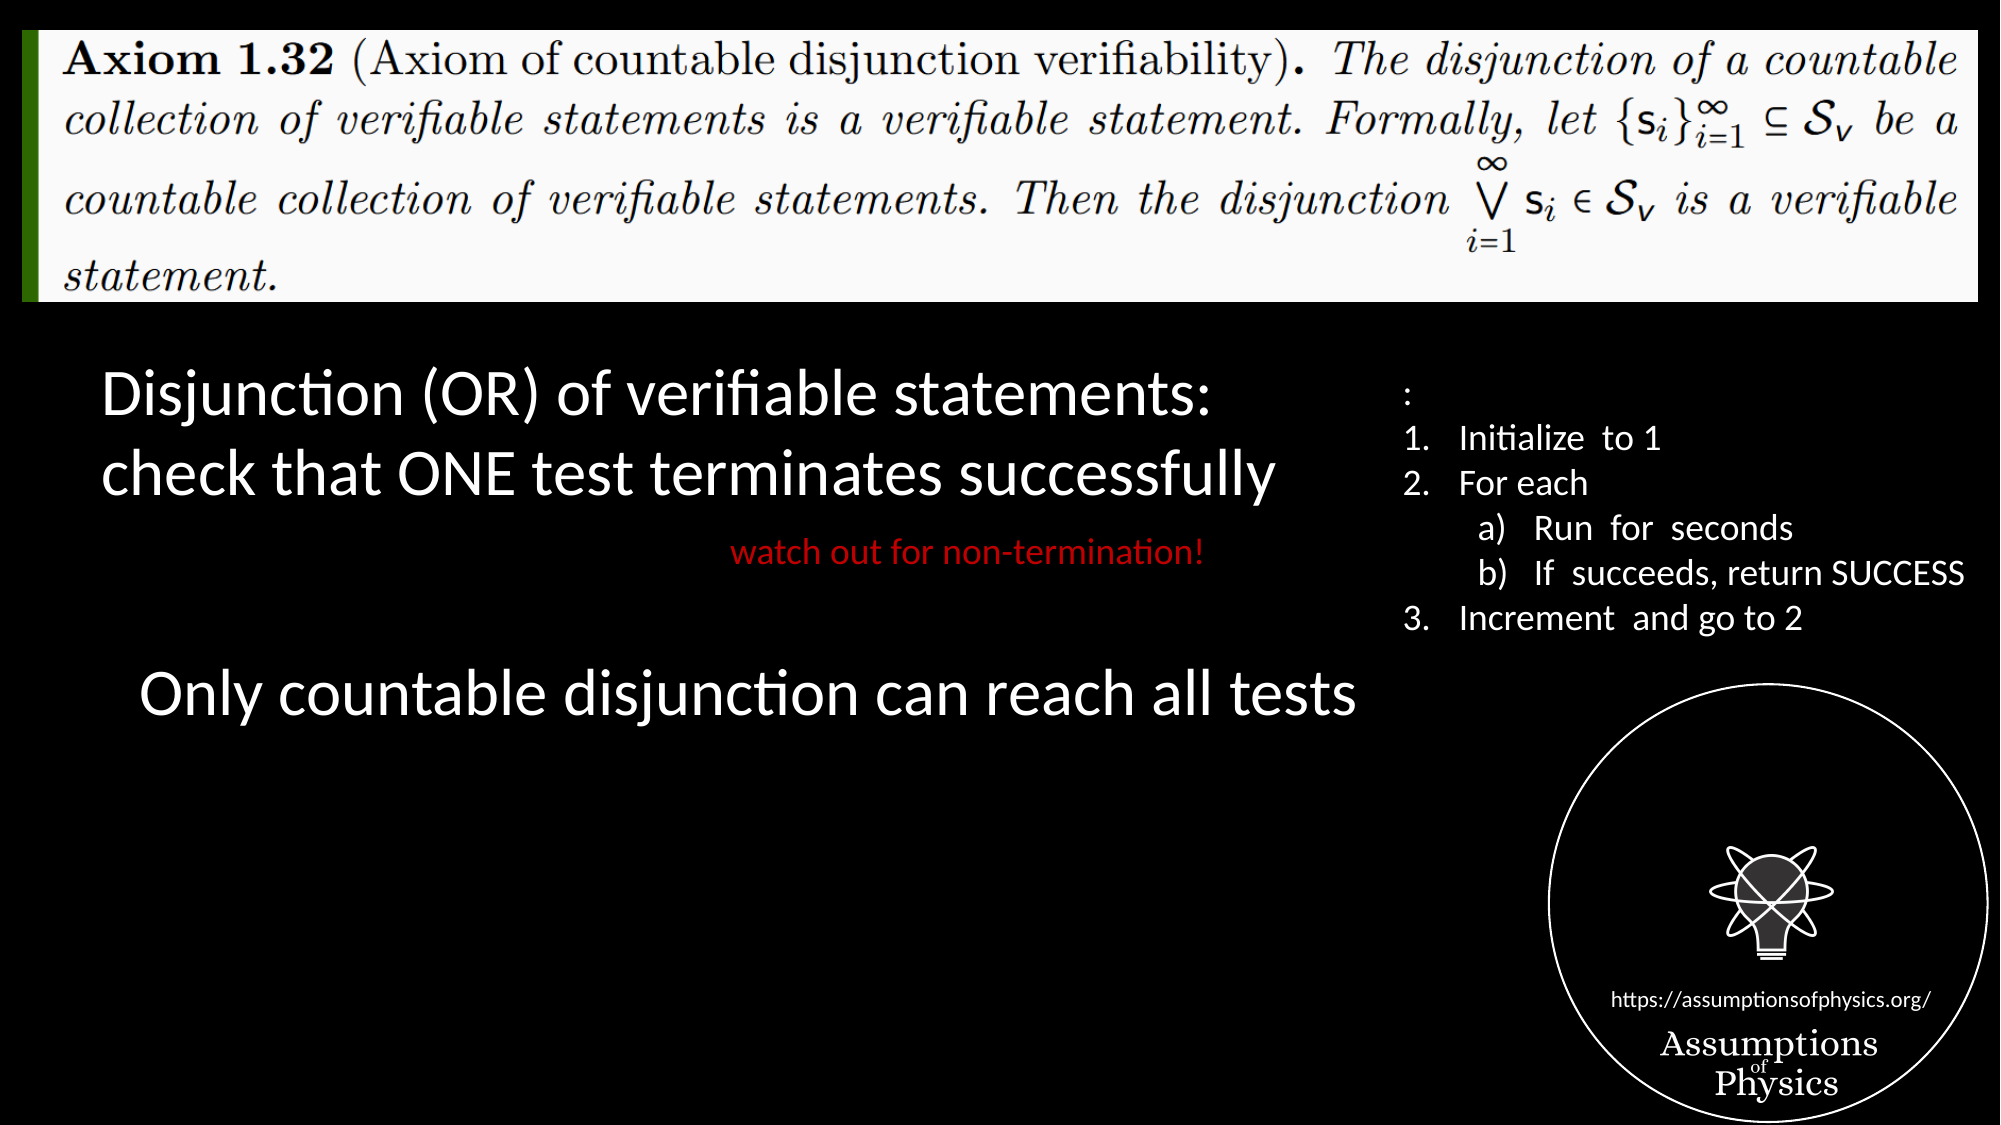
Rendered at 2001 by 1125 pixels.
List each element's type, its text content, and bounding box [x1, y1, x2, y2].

text_box watch out for non-termination! [715, 519, 1221, 580]
text_box Disjunction (OR) of verifiable statements: check that ONE test terminates successfully [86, 341, 1292, 517]
picture [1660, 1029, 1877, 1103]
picture [1709, 846, 1834, 960]
picture [21, 29, 1978, 302]
